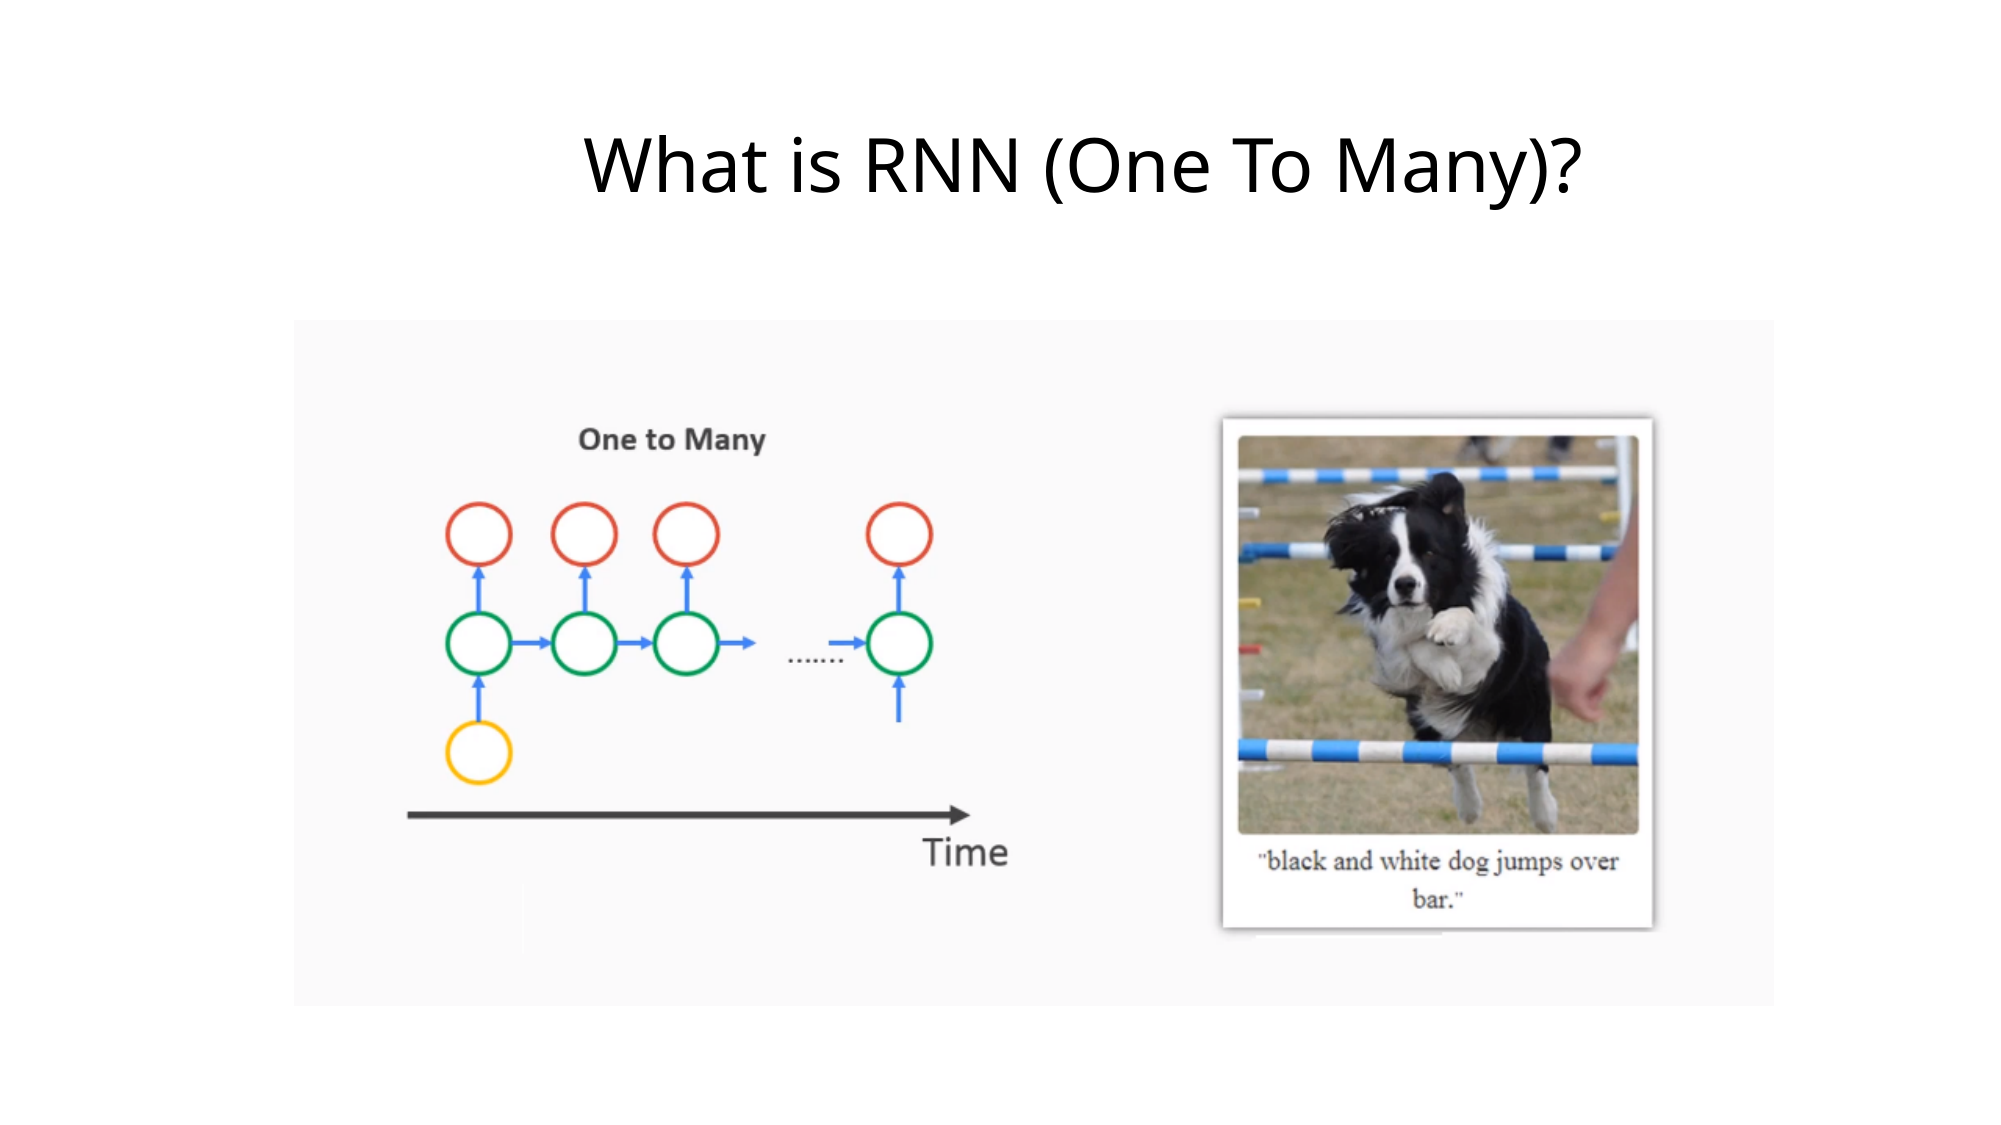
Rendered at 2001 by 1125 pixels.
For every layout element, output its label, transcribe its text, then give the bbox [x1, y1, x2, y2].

picture [294, 320, 1774, 1006]
title What is RNN (One To Many)? [249, 31, 1918, 217]
